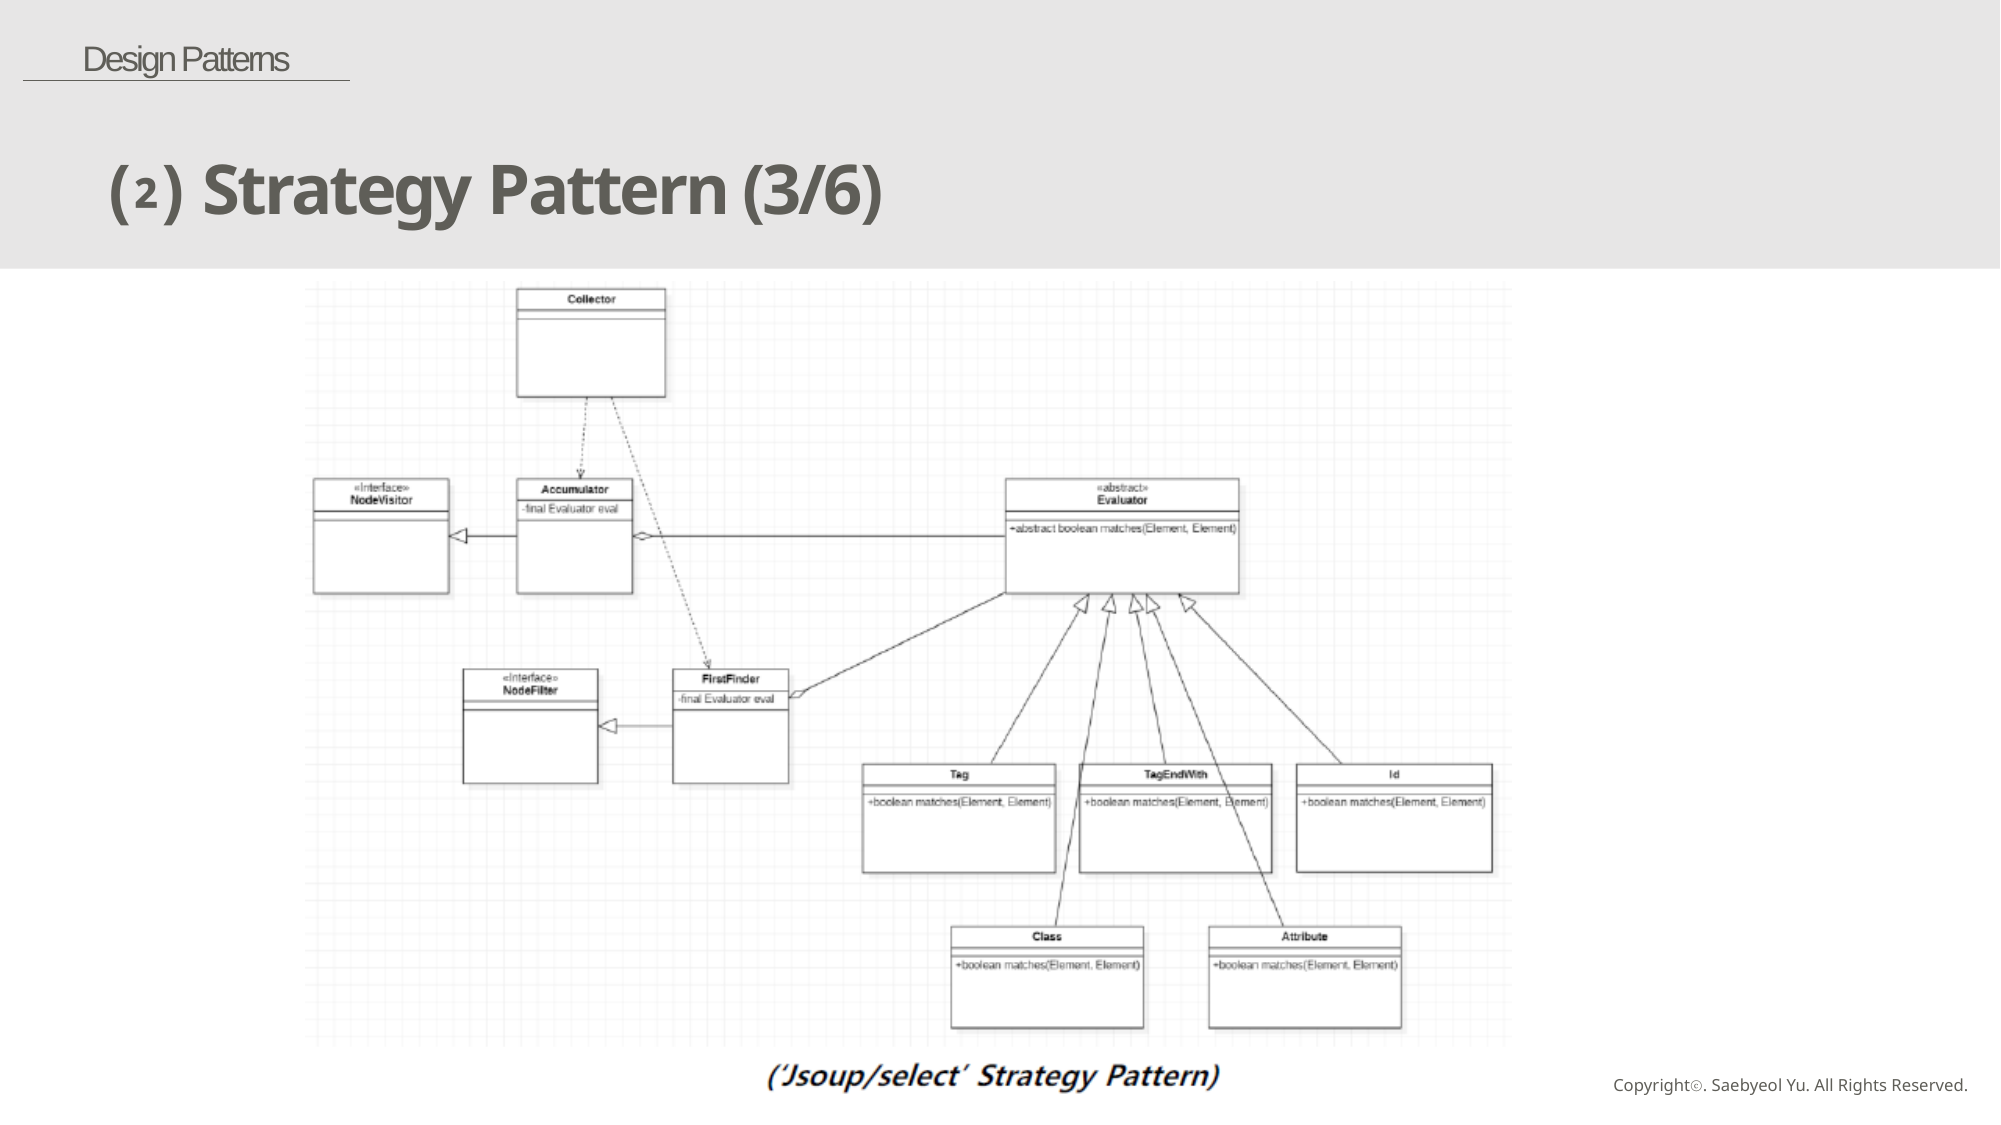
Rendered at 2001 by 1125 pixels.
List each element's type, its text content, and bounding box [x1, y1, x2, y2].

text_box [0, 0, 2000, 270]
text_box Design Patterns [67, 81, 306, 86]
text_box Design Patterns [67, 28, 306, 80]
text_box ⑵ Strategy Pattern (3/6) [90, 138, 899, 236]
picture [305, 281, 1512, 1097]
